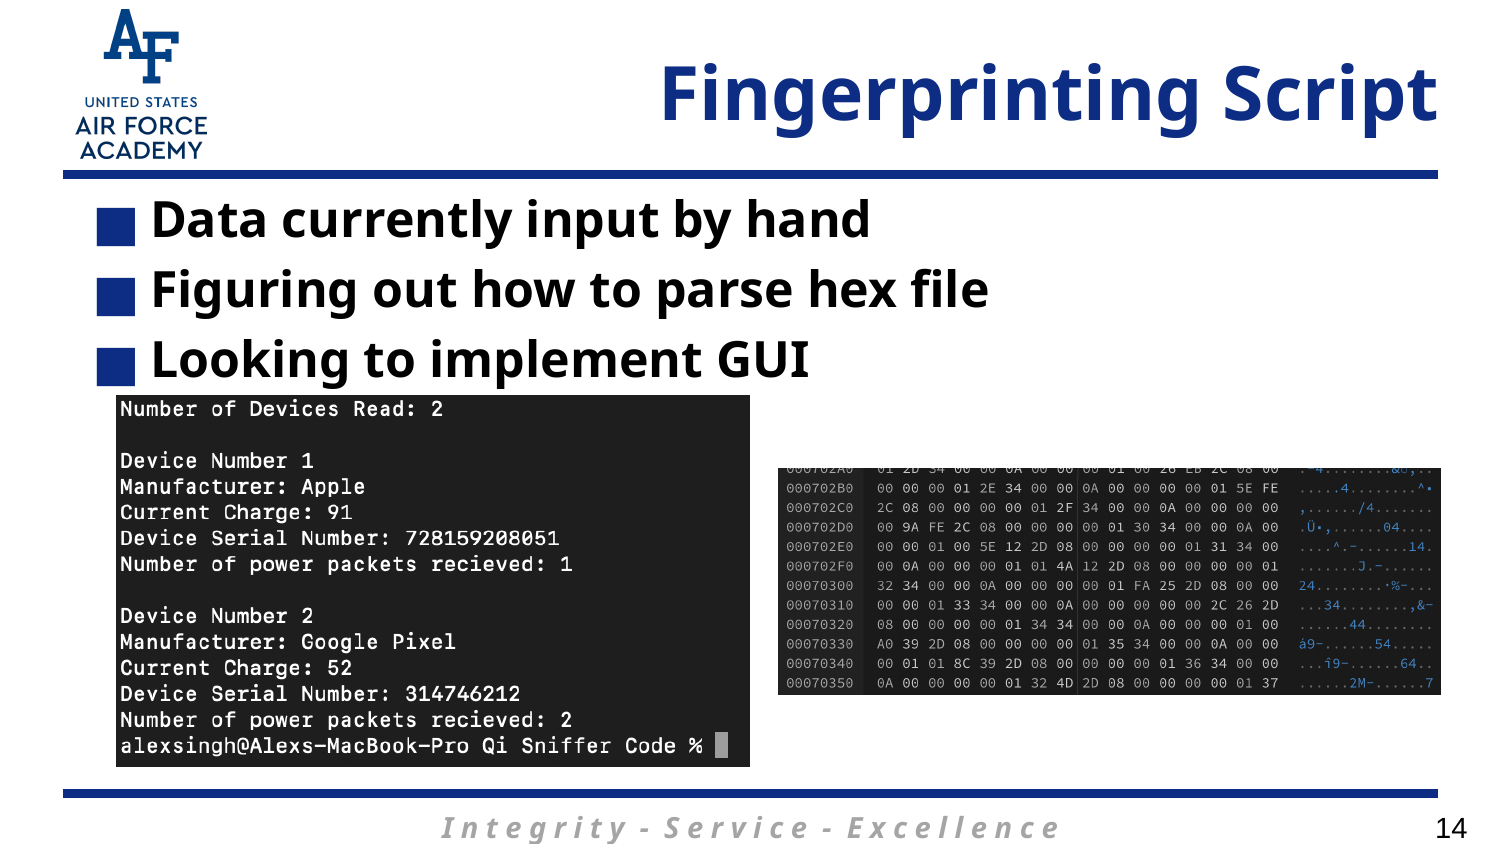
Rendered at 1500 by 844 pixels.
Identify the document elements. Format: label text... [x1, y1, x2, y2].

picture [778, 467, 1441, 695]
subtitle Data currently input by hand Figuring out how to parse hex file Looking to implement GUI [60, 180, 1440, 788]
slide_number 14 [1402, 802, 1500, 844]
picture [116, 395, 751, 768]
title Fingerprinting Script [300, 22, 1455, 158]
picture [75, 9, 207, 159]
